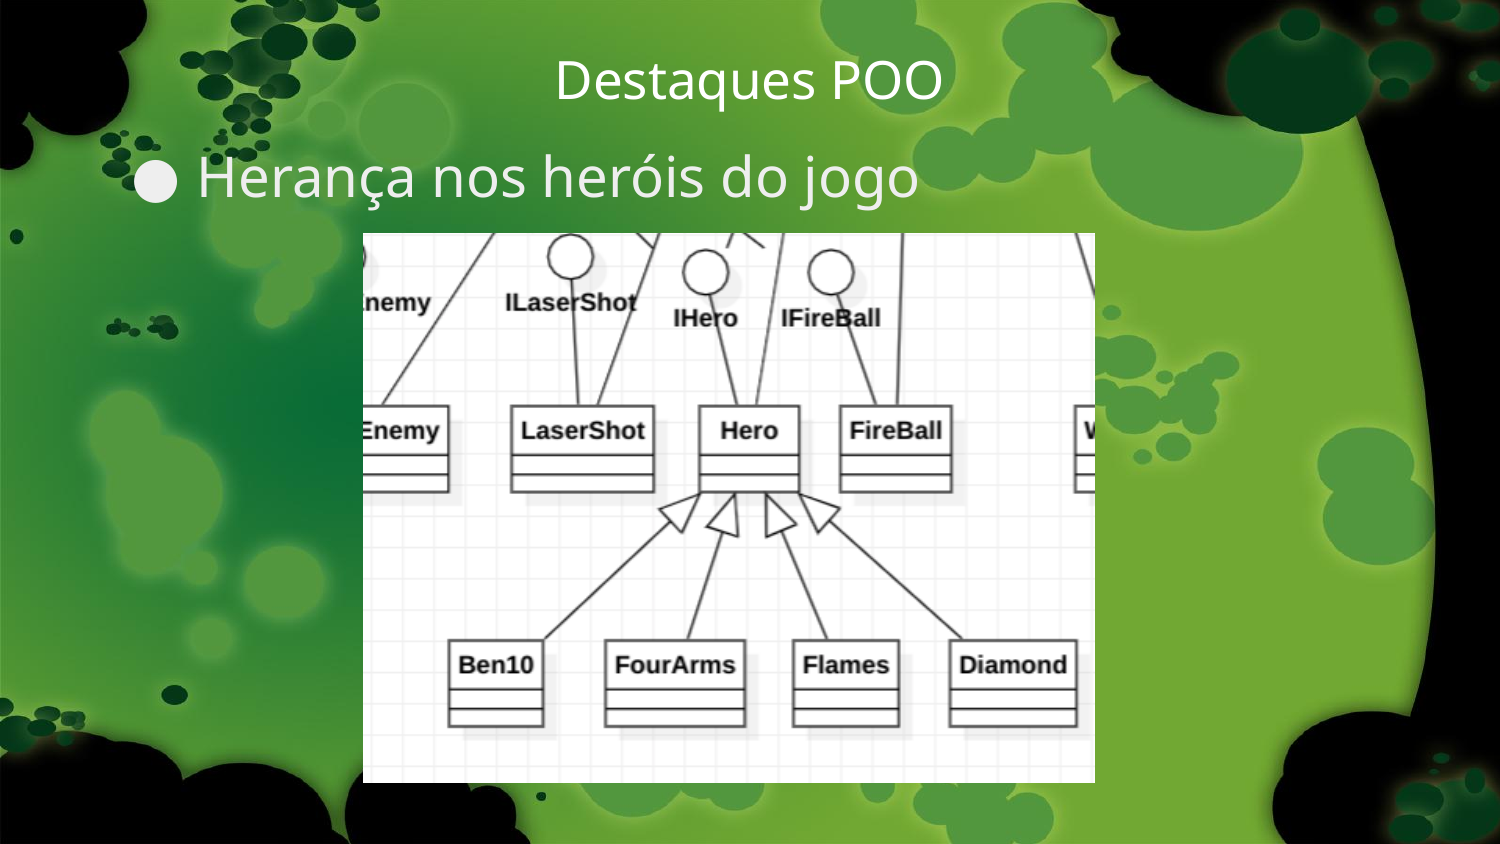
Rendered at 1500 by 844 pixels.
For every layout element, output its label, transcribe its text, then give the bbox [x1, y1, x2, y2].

text_box Herança nos heróis do jogo [106, 126, 1173, 224]
title Destaques POO [51, 32, 1449, 127]
picture [0, 0, 1500, 844]
